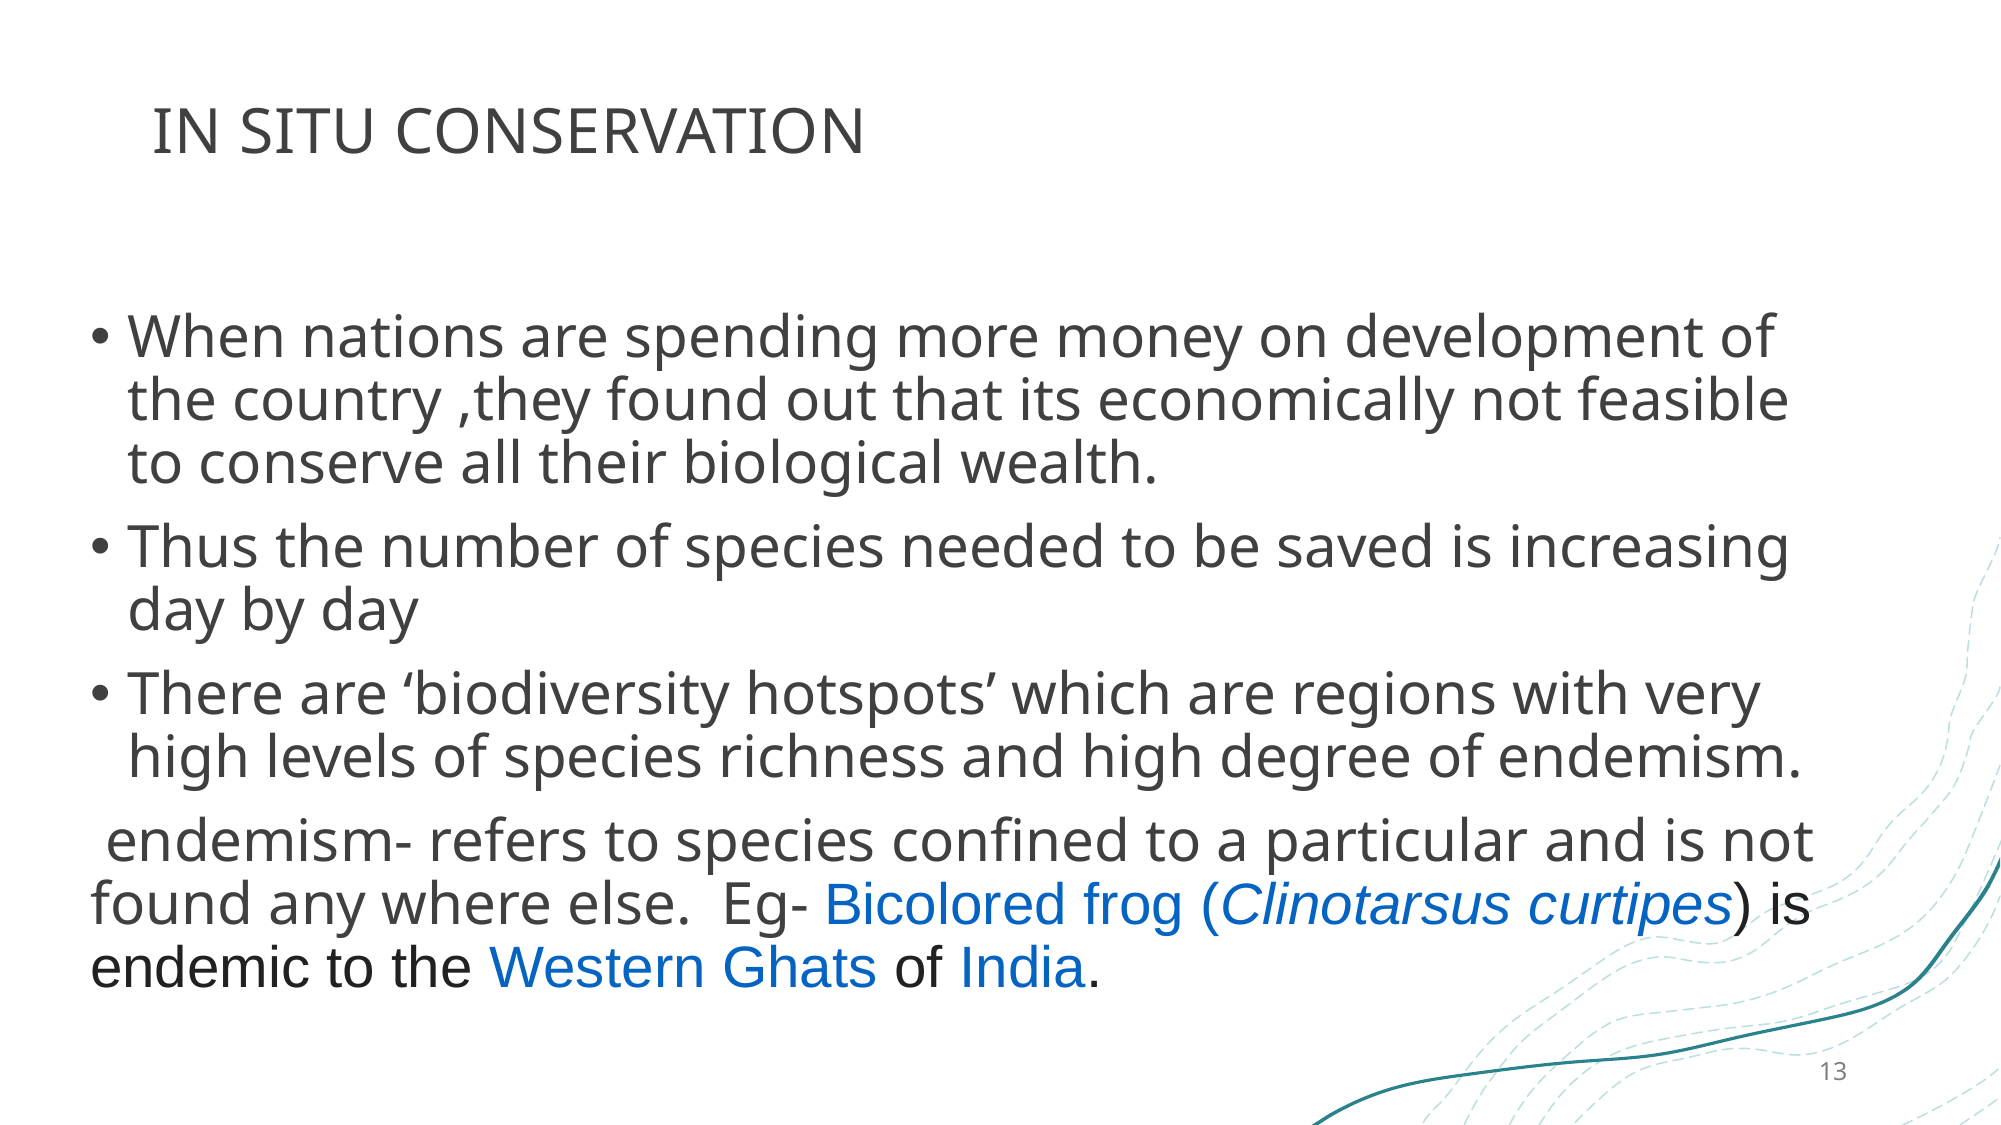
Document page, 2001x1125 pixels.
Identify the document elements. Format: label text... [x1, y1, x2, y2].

list When nations are spending more money on development of the country ,they found out that its economically not feasible to conserve all their biological wealth. Thus the number of species needed to be saved is increasing day by day There are ‘biodiversity hotspots’ which are regions with very high levels of species richness and high degree of endemism. endemism- refers to species confined to a particular and is not found any where else. Eg- Bicolored frog (Clinotarsus curtipes) is endemic to the Western Ghats of India. [75, 300, 1860, 1012]
slide_number 13 [1412, 1042, 1863, 1103]
title IN SITU CONSERVATION [138, 62, 1938, 280]
